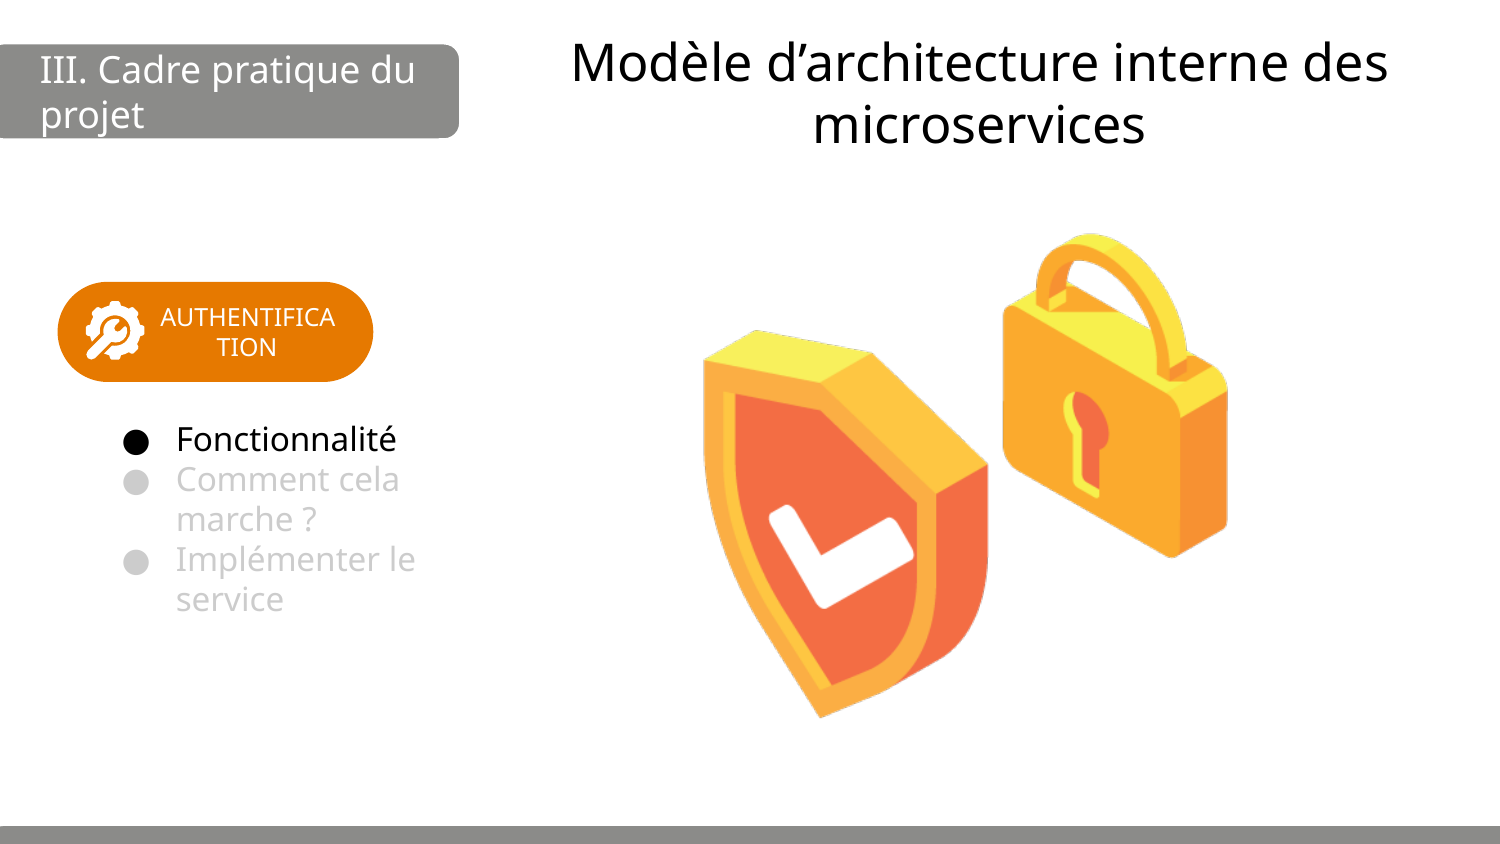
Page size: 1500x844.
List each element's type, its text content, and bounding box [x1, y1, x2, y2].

text_box [0, 825, 1500, 844]
text_box III. Cadre pratique du projet [24, 70, 516, 113]
title Modèle d’architecture interne des microservices [459, 49, 1500, 134]
text_box [0, 43, 460, 140]
text_box [57, 281, 374, 382]
text_box AUTHENTIFICATION [139, 297, 355, 366]
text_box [85, 300, 145, 360]
picture [658, 138, 1302, 781]
text_box Fonctionnalité Comment cela marche ? Implémenter le service [85, 403, 539, 634]
